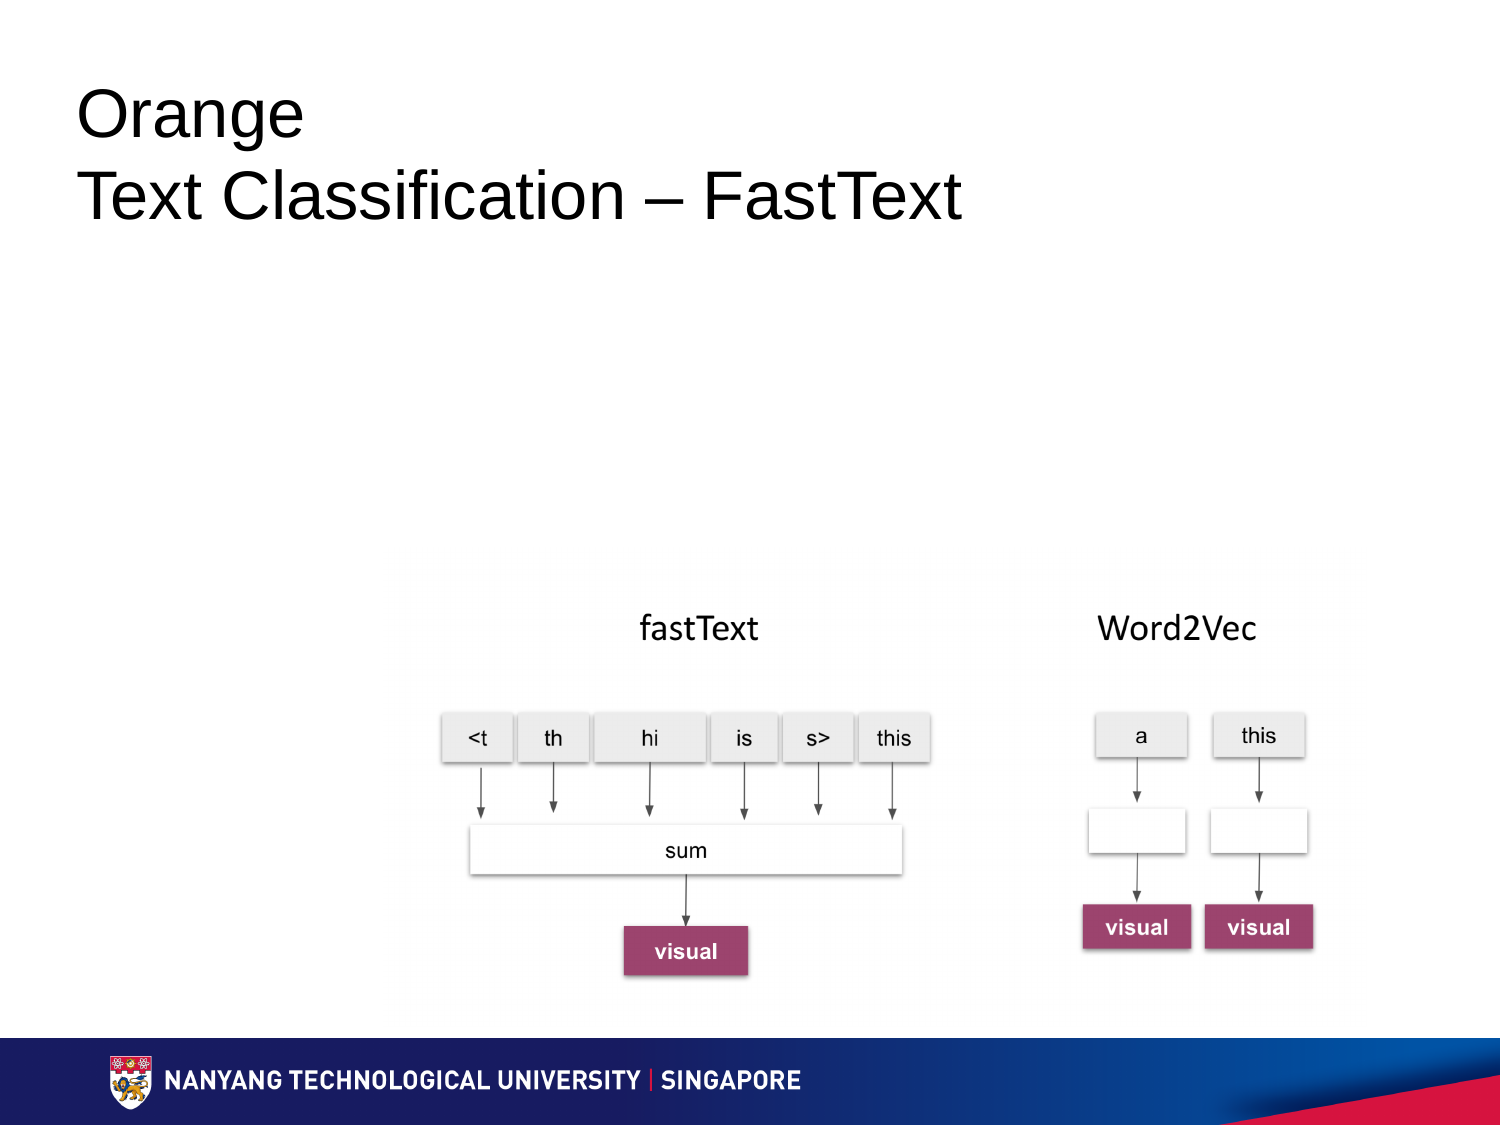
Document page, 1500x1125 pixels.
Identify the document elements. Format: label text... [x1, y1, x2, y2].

title Orange Text Classification – FastText [61, 57, 1412, 245]
picture [383, 546, 1367, 1027]
picture [0, 1038, 1500, 1125]
